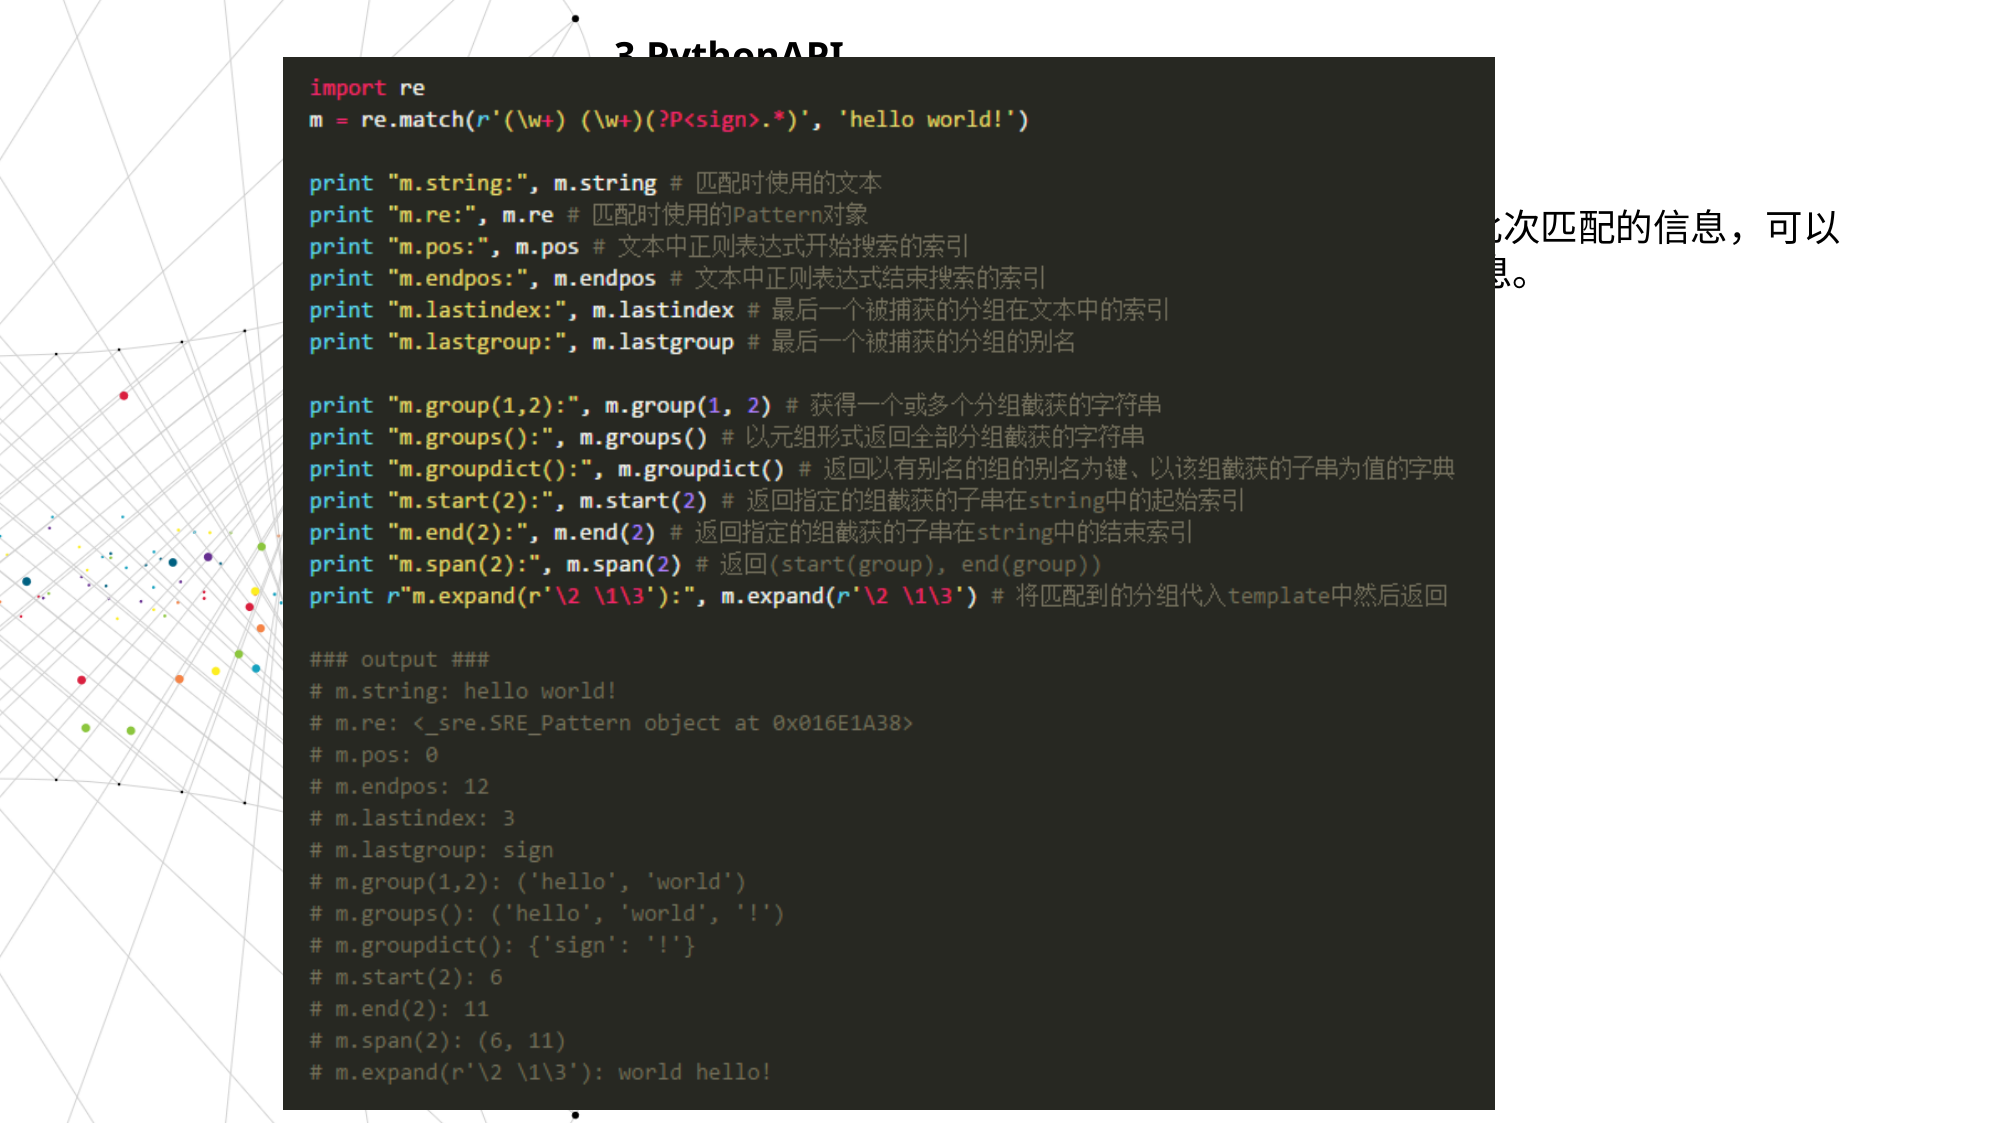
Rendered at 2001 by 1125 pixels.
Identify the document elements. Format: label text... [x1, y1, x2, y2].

text_box 3.PythonAPI [599, 11, 960, 57]
picture [0, 0, 1495, 1123]
text_box Match Match对象是一次匹配的结果，包含了很多关于此次匹配的信息，可以使用Match提供的可读属性或方法来获取这些信息。 [1495, 151, 1890, 347]
